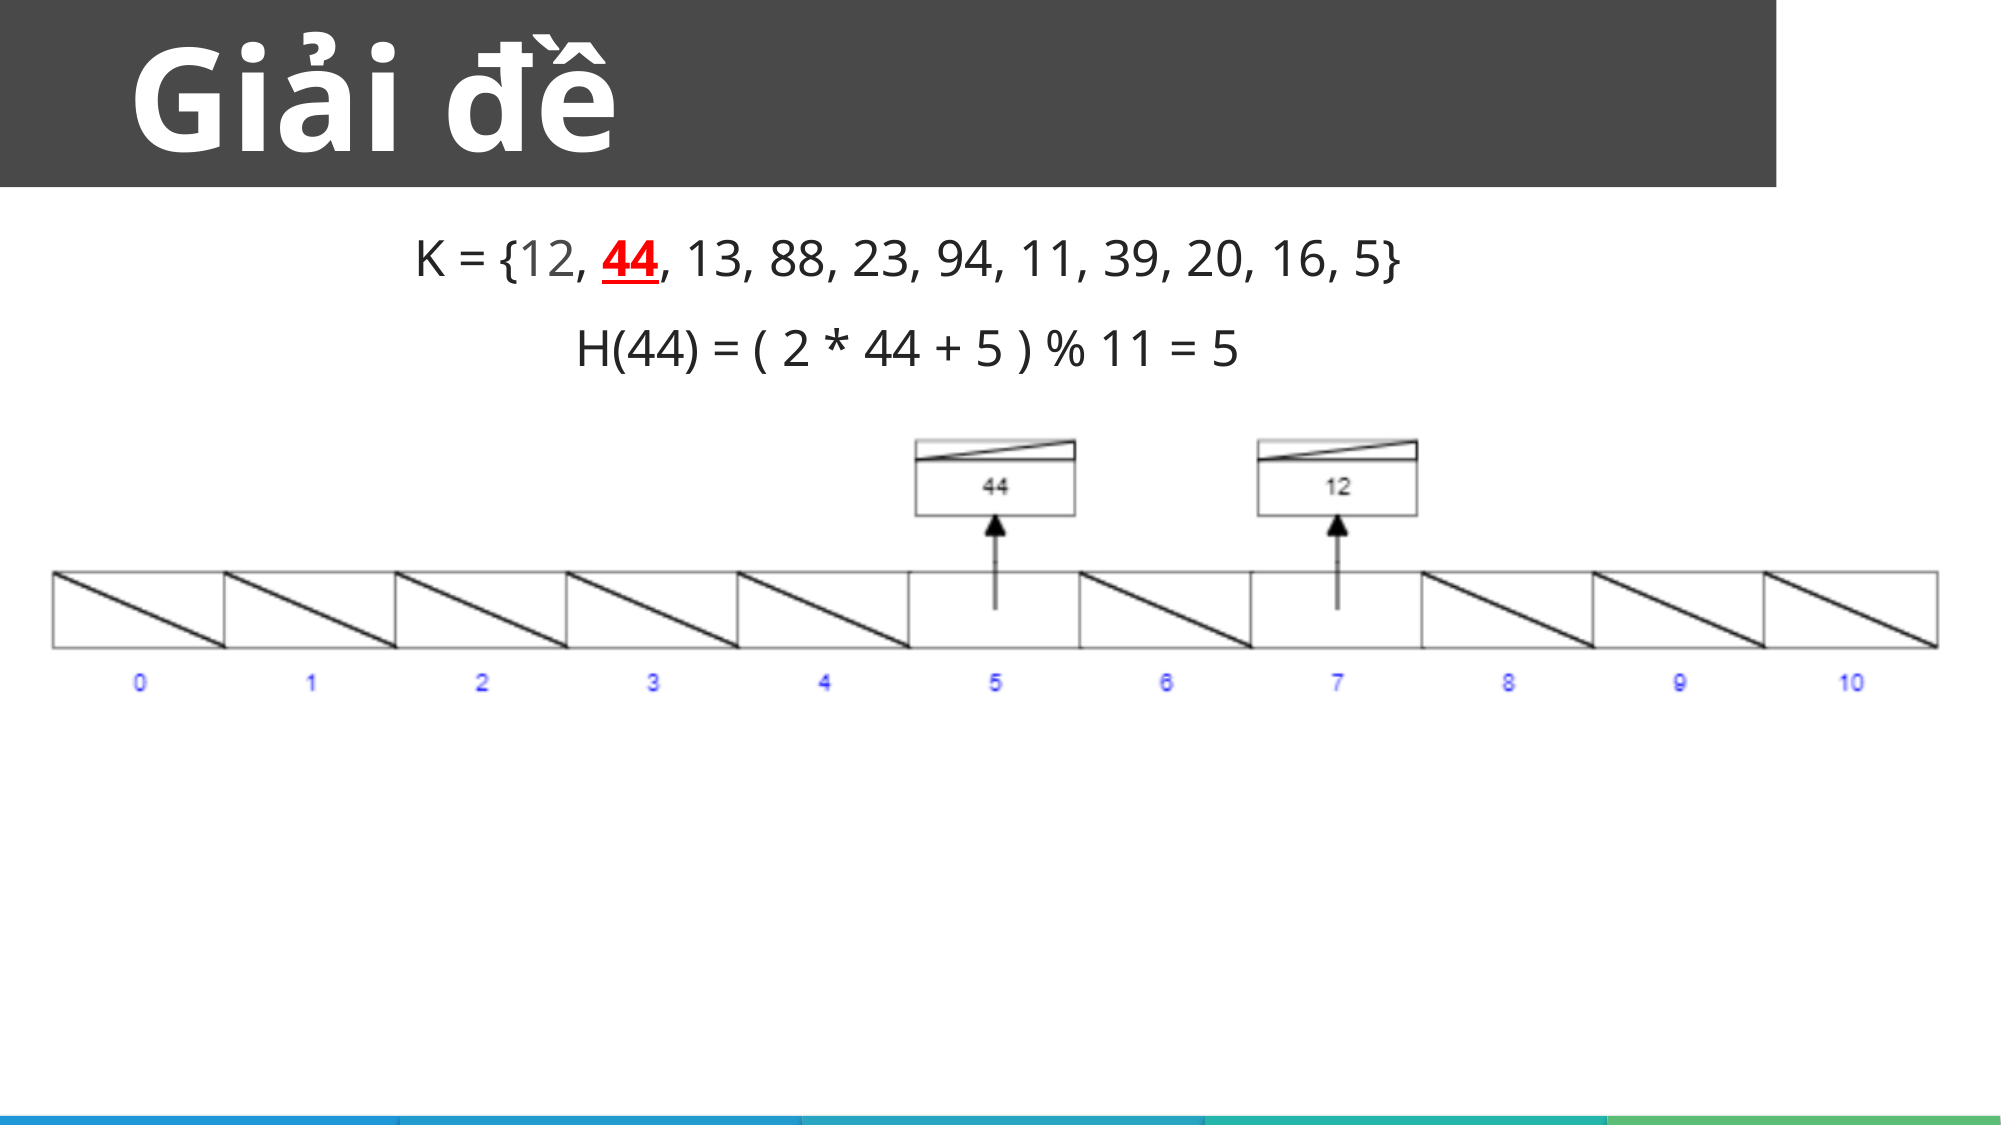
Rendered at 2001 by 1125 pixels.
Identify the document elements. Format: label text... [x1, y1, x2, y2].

text_box K = {12, 44, 13, 88, 23, 94, 11, 39, 20, 16, 5} H(44) = ( 2 * 44 + 5 ) % 11 = 5 [61, 189, 1754, 385]
picture [18, 423, 1982, 702]
text_box Giải đề [0, 0, 1777, 188]
